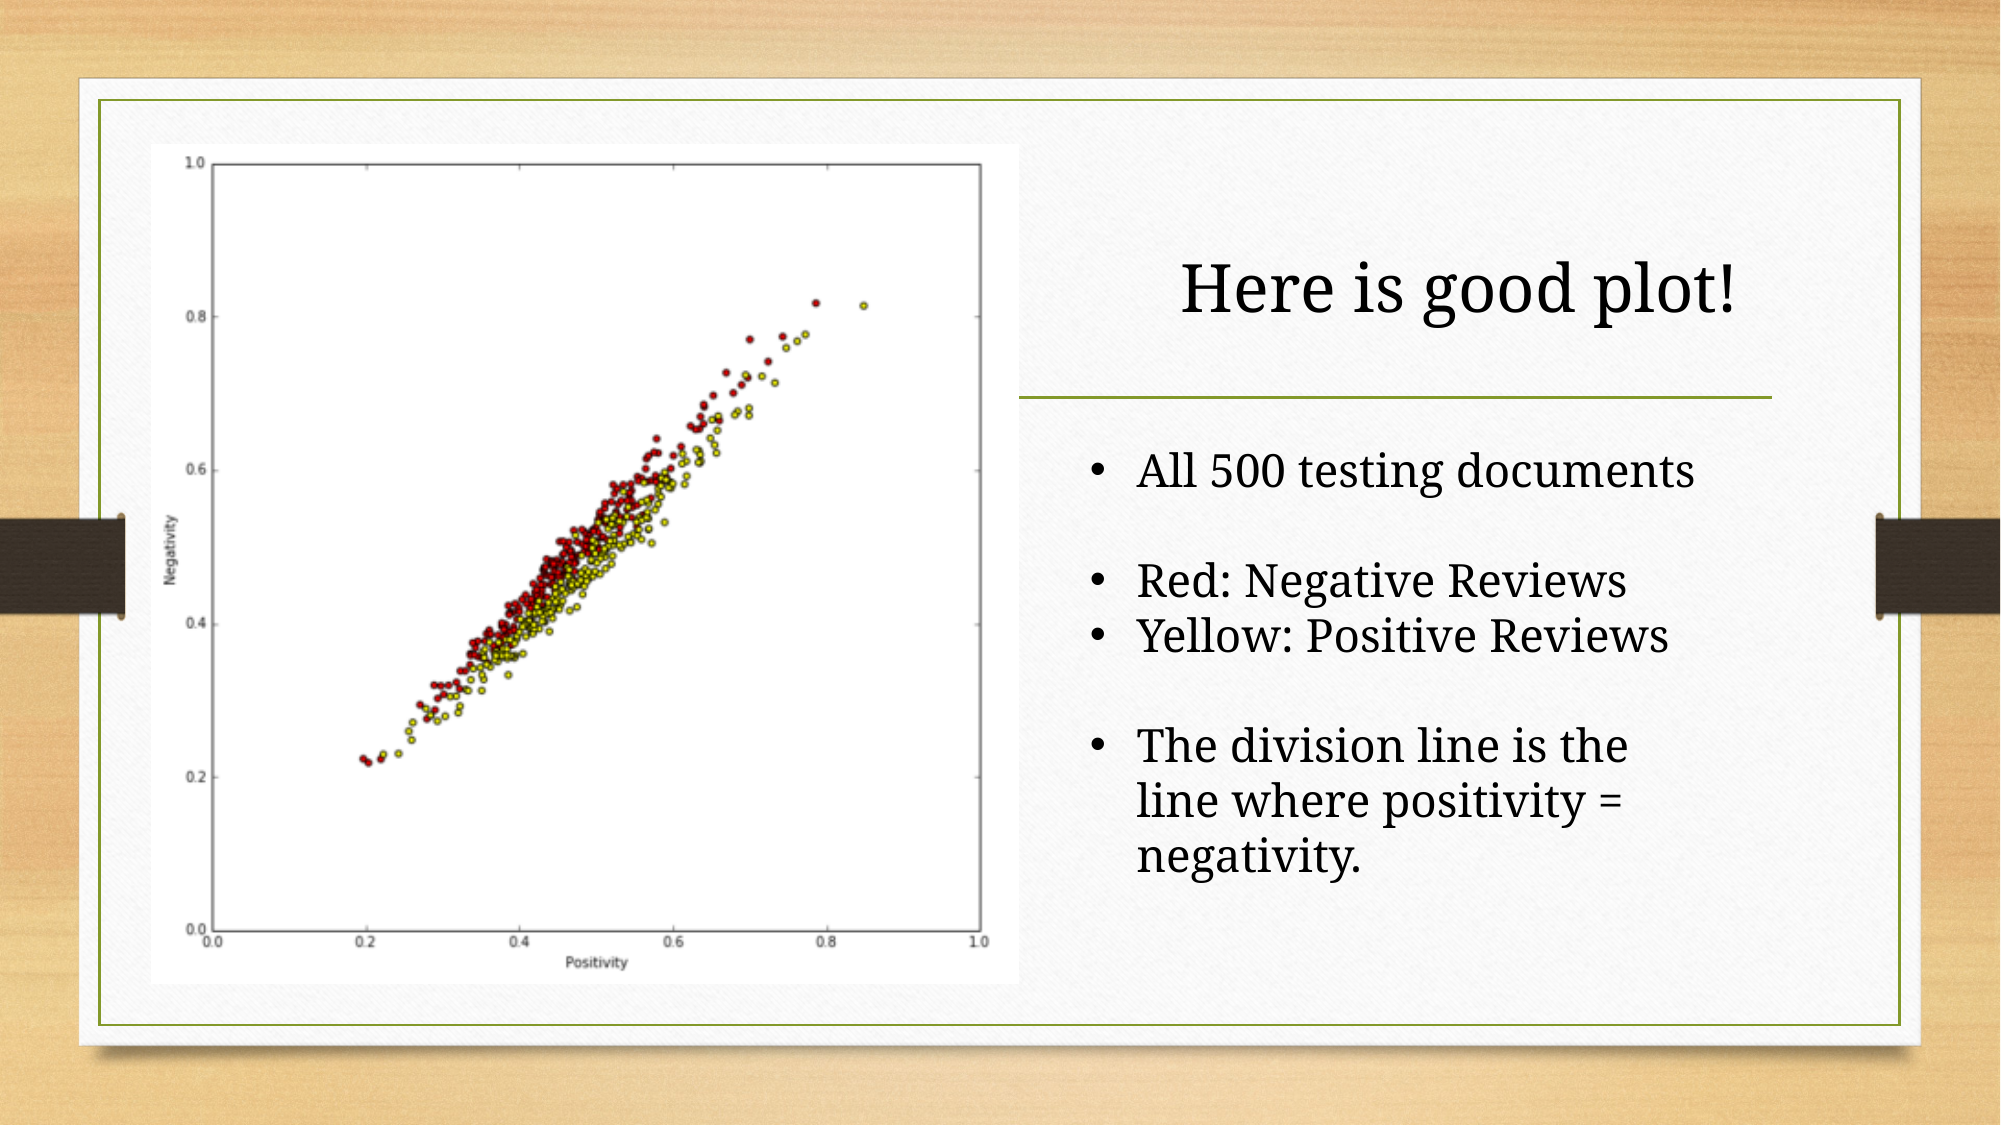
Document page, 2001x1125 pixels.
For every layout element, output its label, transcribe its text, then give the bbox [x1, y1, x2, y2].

text_box Here is good plot! [1165, 238, 1810, 334]
text_box All 500 testing documents Red: Negative Reviews Yellow: Positive Reviews The division line is the line where positivity = negativity. [1074, 434, 1719, 944]
picture [0, 0, 2001, 1125]
